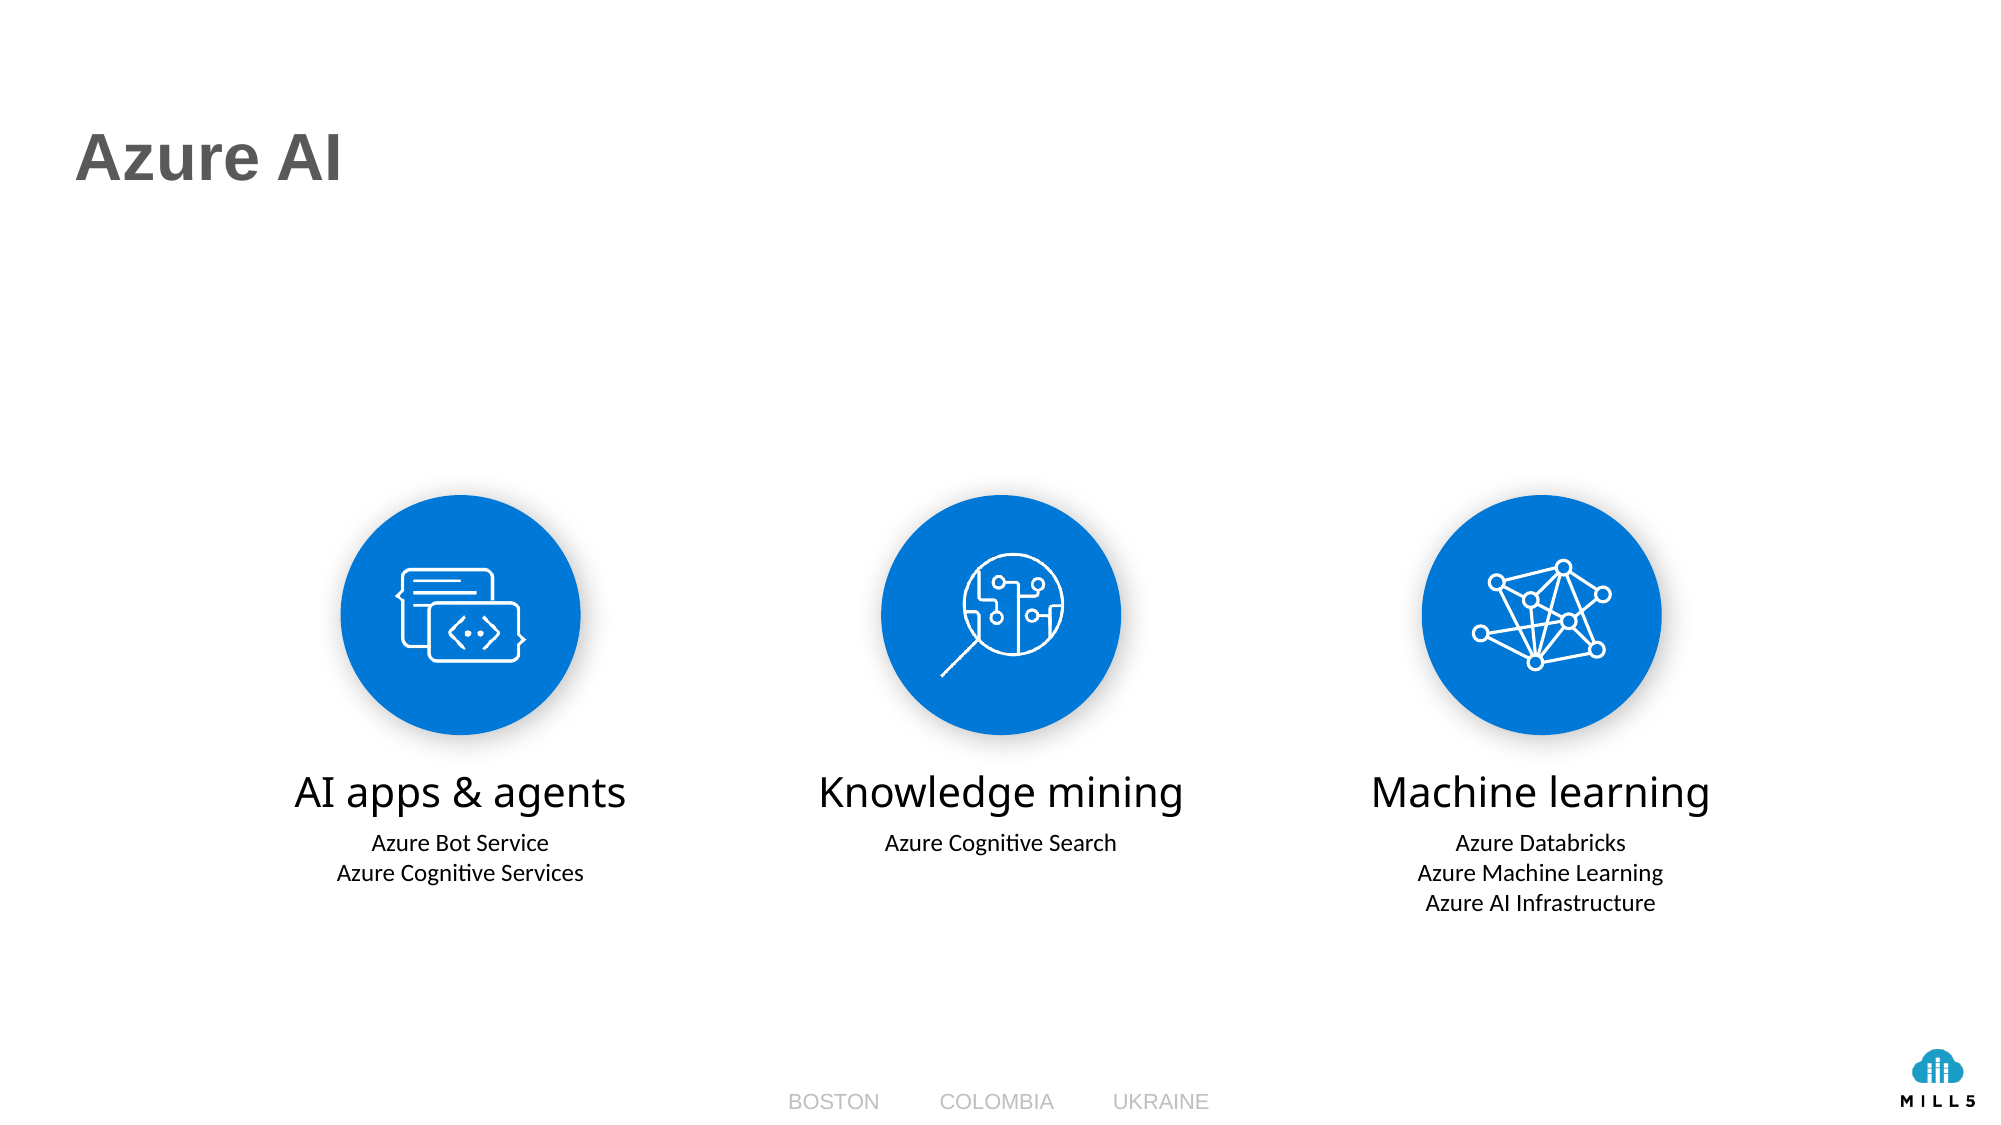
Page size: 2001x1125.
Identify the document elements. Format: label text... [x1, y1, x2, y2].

title Azure AI [59, 112, 1480, 206]
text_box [340, 495, 581, 736]
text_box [1421, 495, 1662, 736]
text_box AI apps & agents [252, 735, 670, 817]
text_box Azure Databricks Azure Machine Learning Azure AI Infrastructure [1345, 826, 1736, 917]
text_box Azure Bot Service Azure Cognitive Services [265, 826, 656, 887]
text_box Azure Cognitive Search [806, 826, 1197, 857]
text_box Knowledge mining [792, 735, 1210, 817]
text_box Machine learning [1332, 735, 1750, 817]
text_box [881, 495, 1122, 736]
picture [1876, 1017, 1999, 1125]
